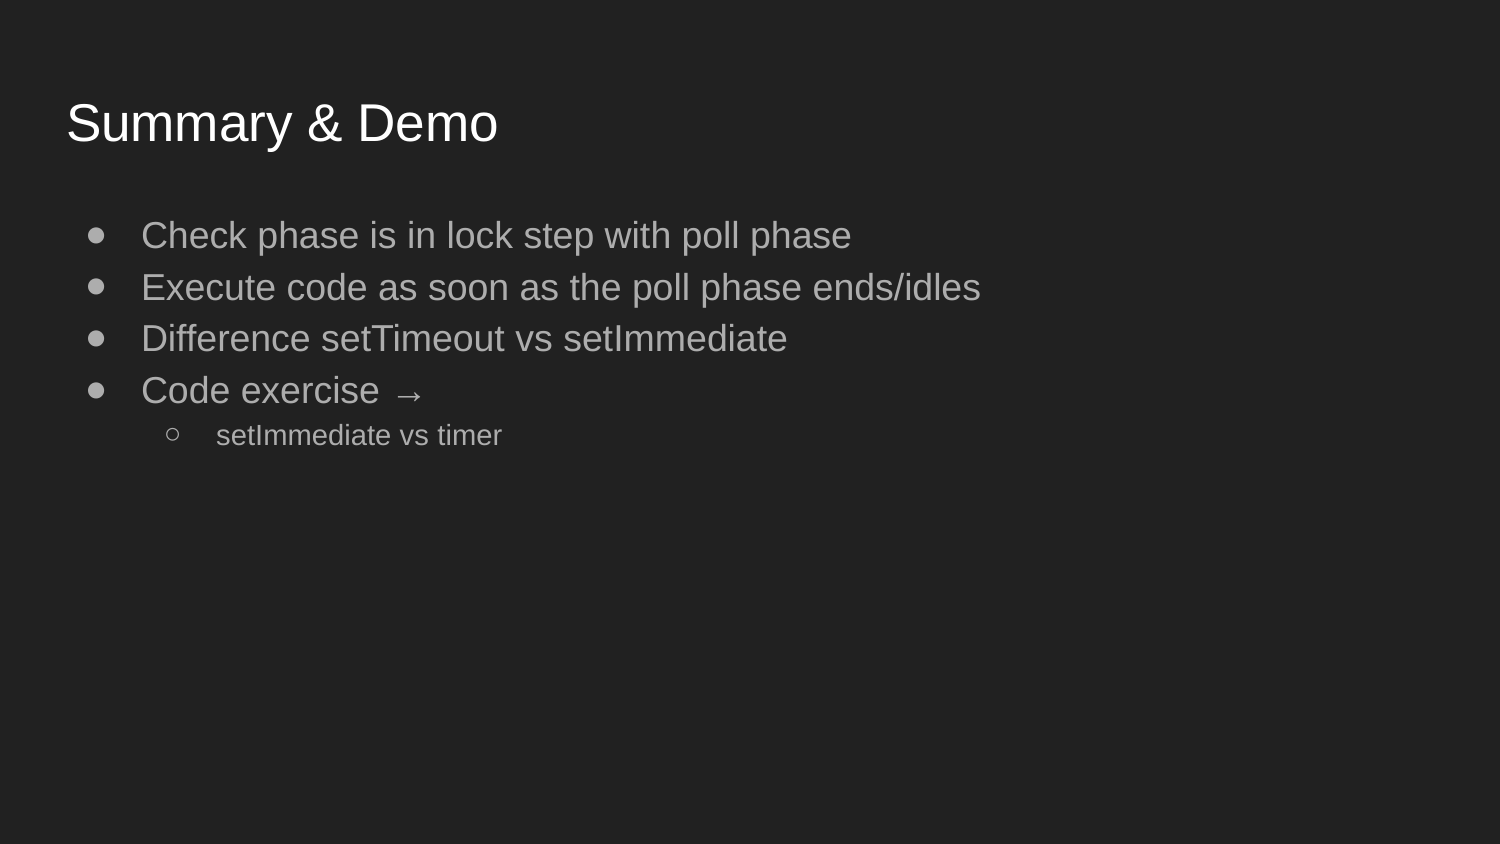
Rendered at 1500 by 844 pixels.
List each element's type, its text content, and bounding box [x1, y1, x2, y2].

list Check phase is in lock step with poll phase Execute code as soon as the poll phase ends/idles Difference setTimeout vs setImmediate Code exercise → setImmediate vs timer [51, 189, 1449, 750]
title Summary & Demo [51, 72, 1449, 167]
